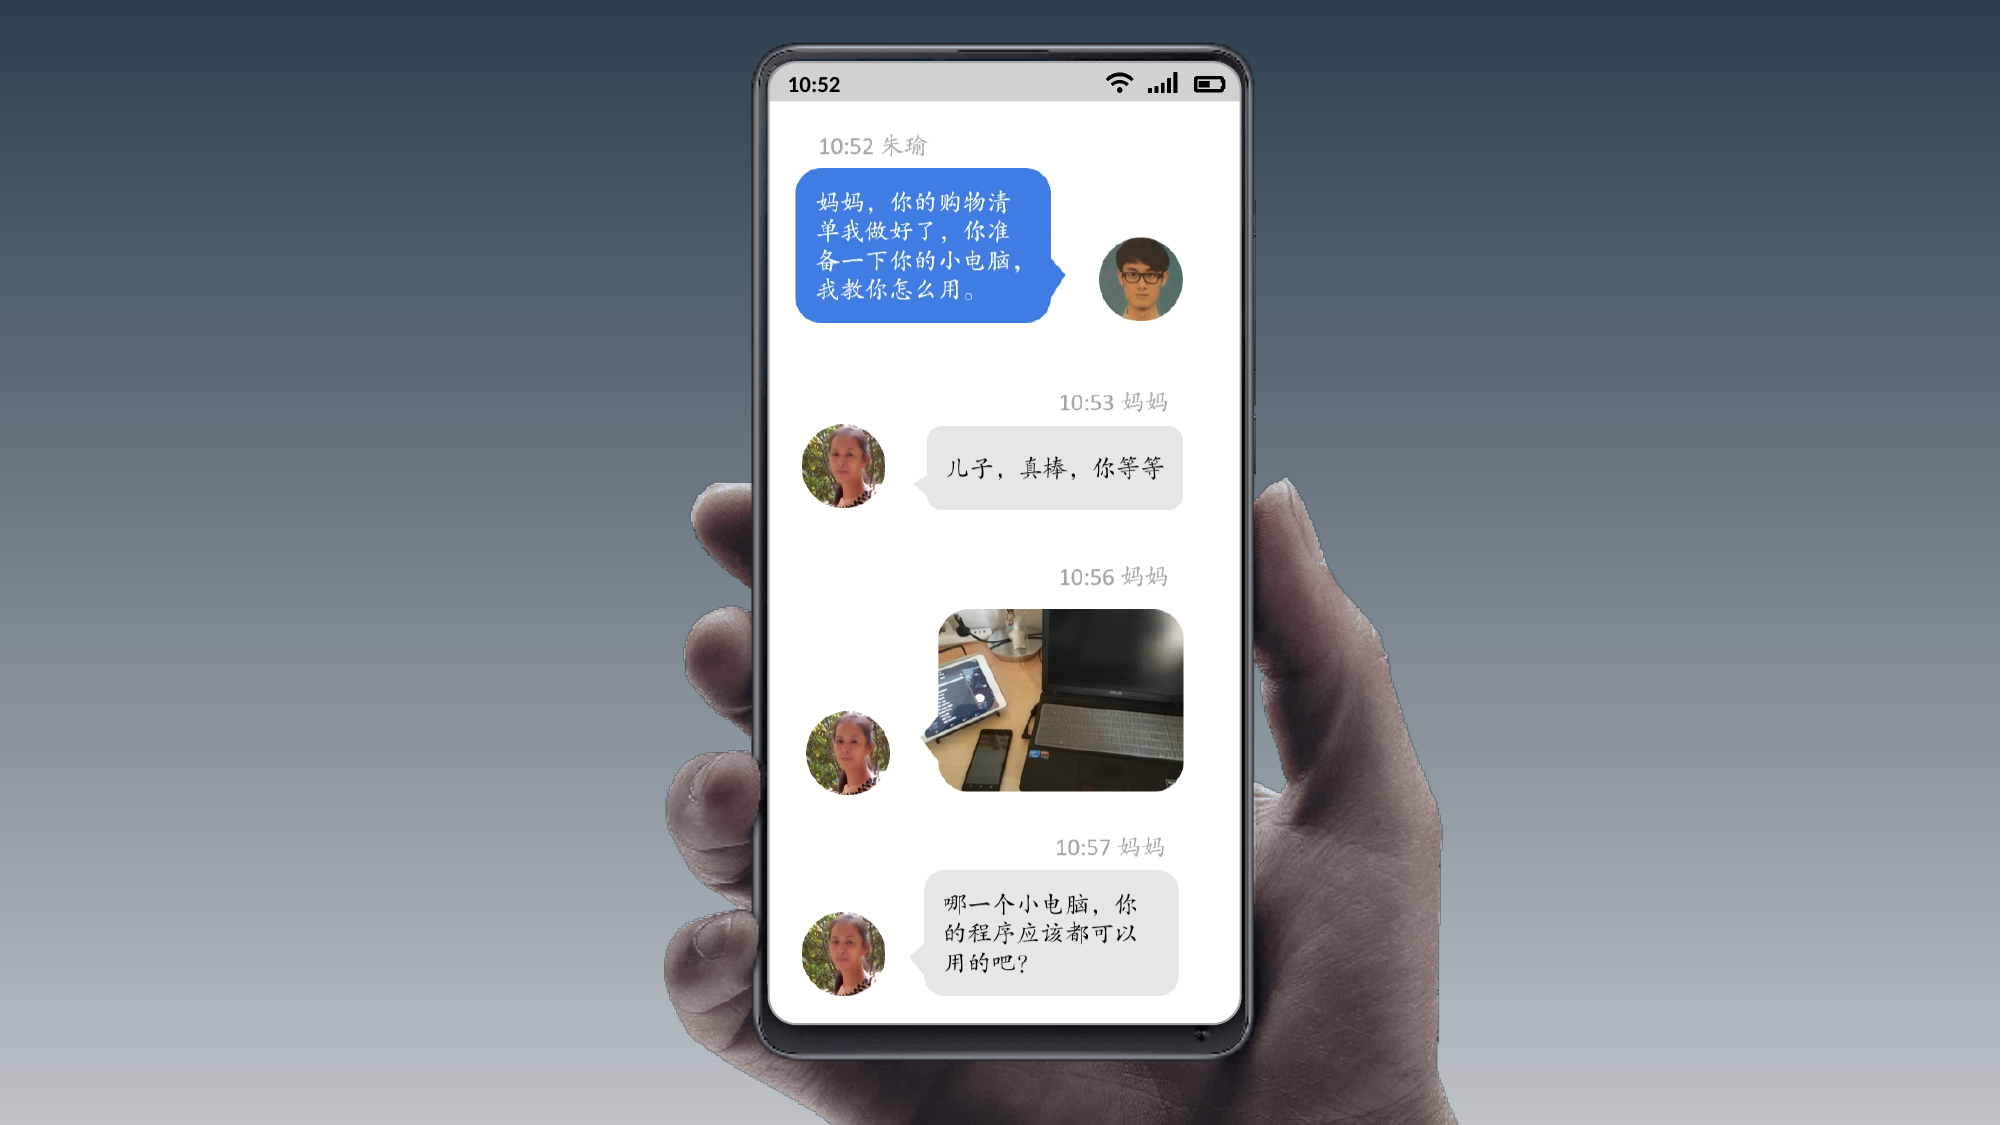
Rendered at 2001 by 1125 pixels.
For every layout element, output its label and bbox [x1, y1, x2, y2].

picture [663, 40, 1535, 1125]
text_box [788, 107, 1212, 1018]
